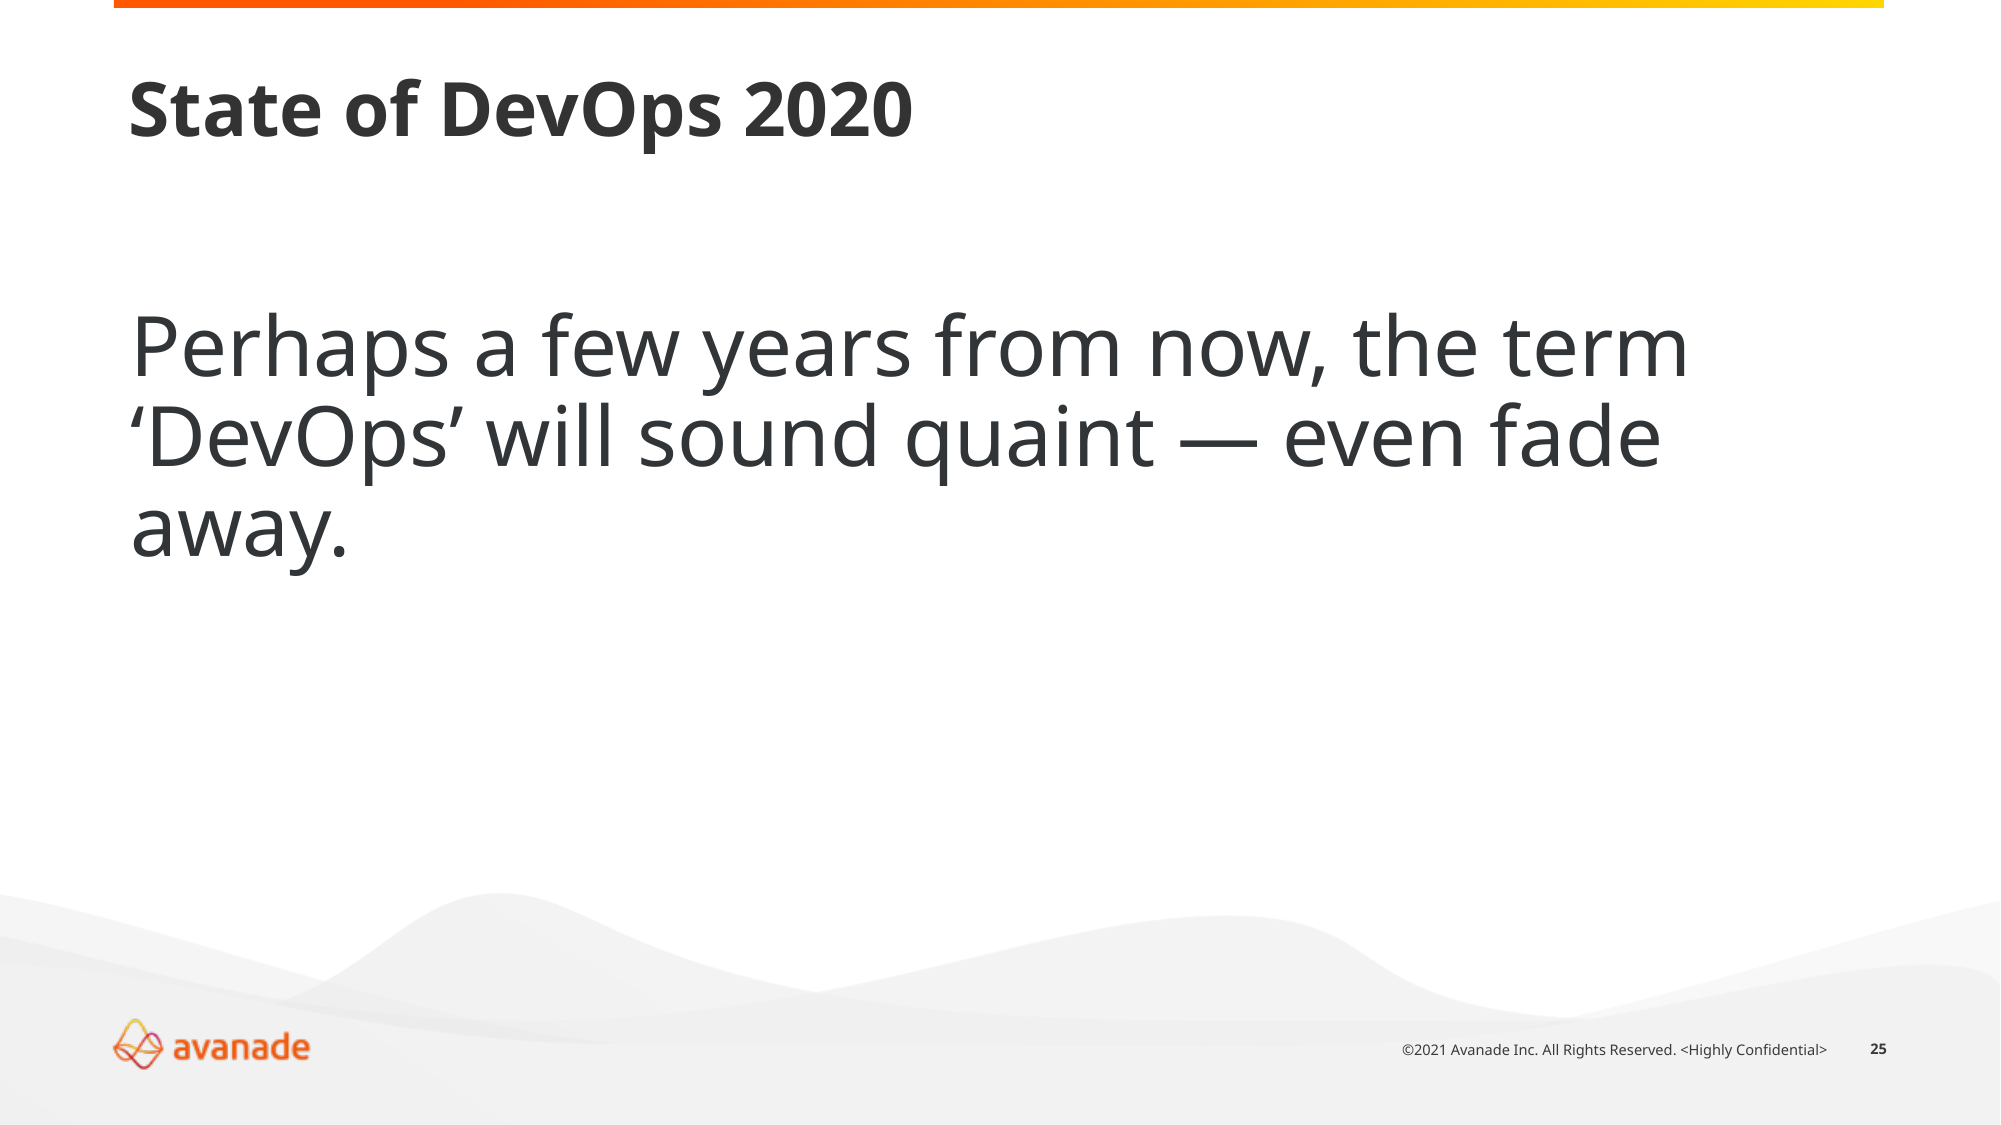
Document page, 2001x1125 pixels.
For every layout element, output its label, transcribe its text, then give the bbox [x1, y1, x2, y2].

title State of DevOps 2020 [113, 64, 1883, 228]
list Perhaps a few years from now, the term ‘DevOps’ will sound quaint — even fade away. [115, 338, 1885, 541]
picture [0, 879, 2000, 1125]
